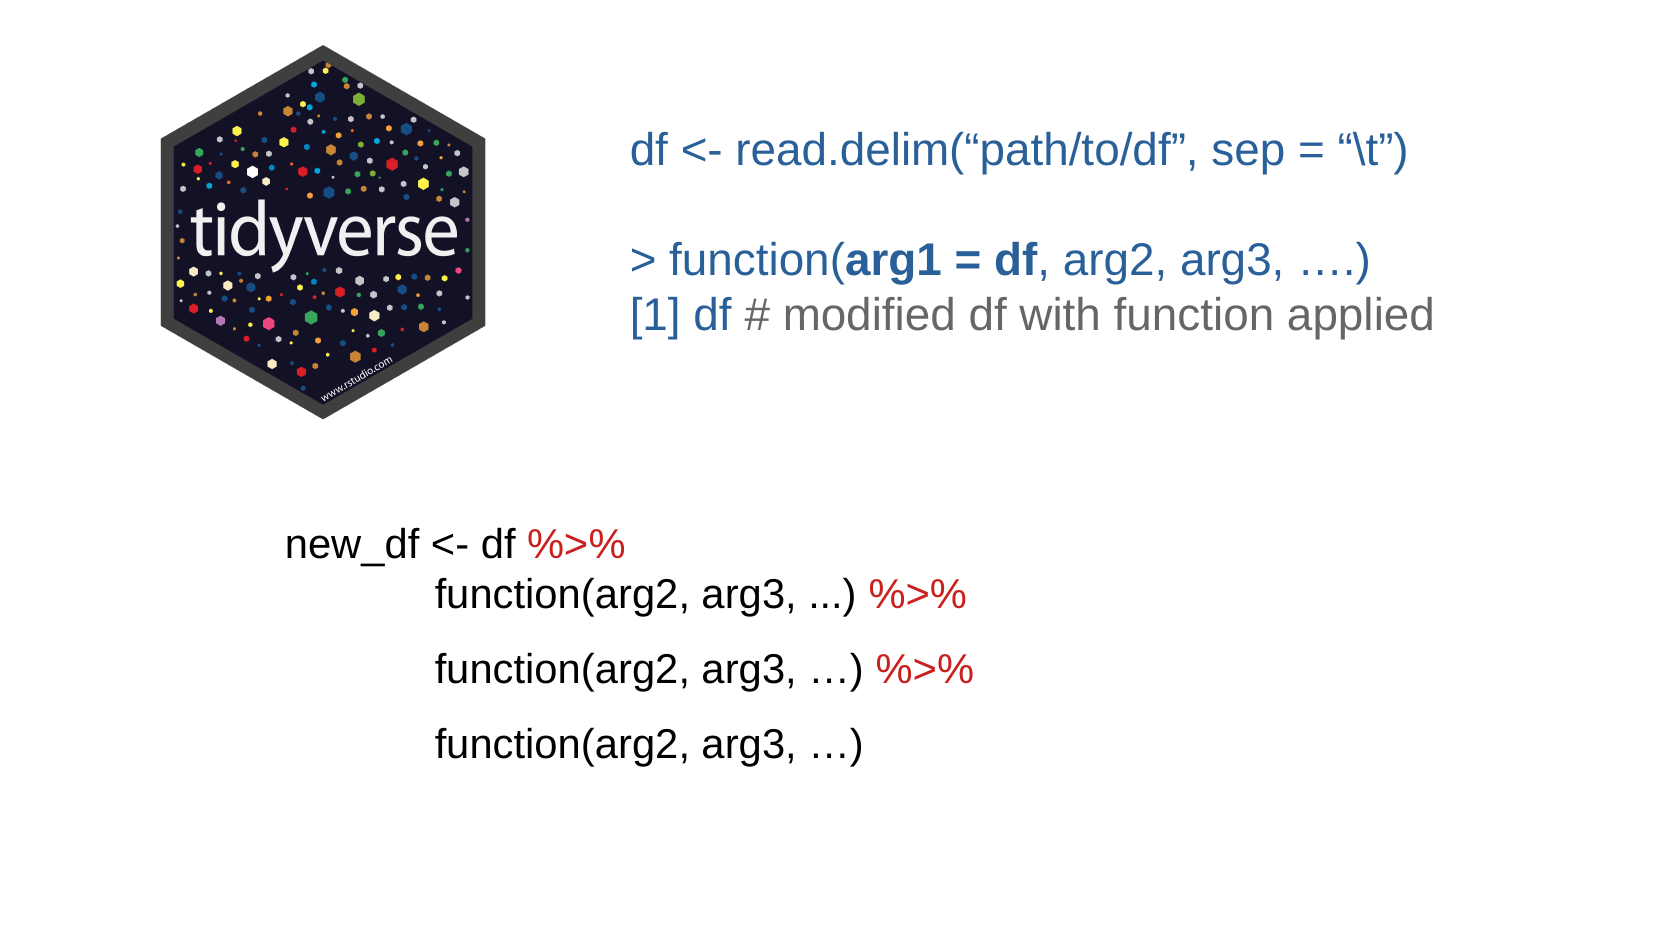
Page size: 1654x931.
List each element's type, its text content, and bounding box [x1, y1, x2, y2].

text_box new_df <- df %>% function(arg2, arg3, ...) %>% function(arg2, arg3, …) %>% function(arg2, arg3, …) [269, 509, 1351, 757]
picture [160, 43, 487, 421]
text_box df <- read.delim(“path/to/df”, sep = “\t”) > function(arg1 = df, arg2, arg3, ….) [1] df # modified df with function applied [615, 112, 1545, 435]
